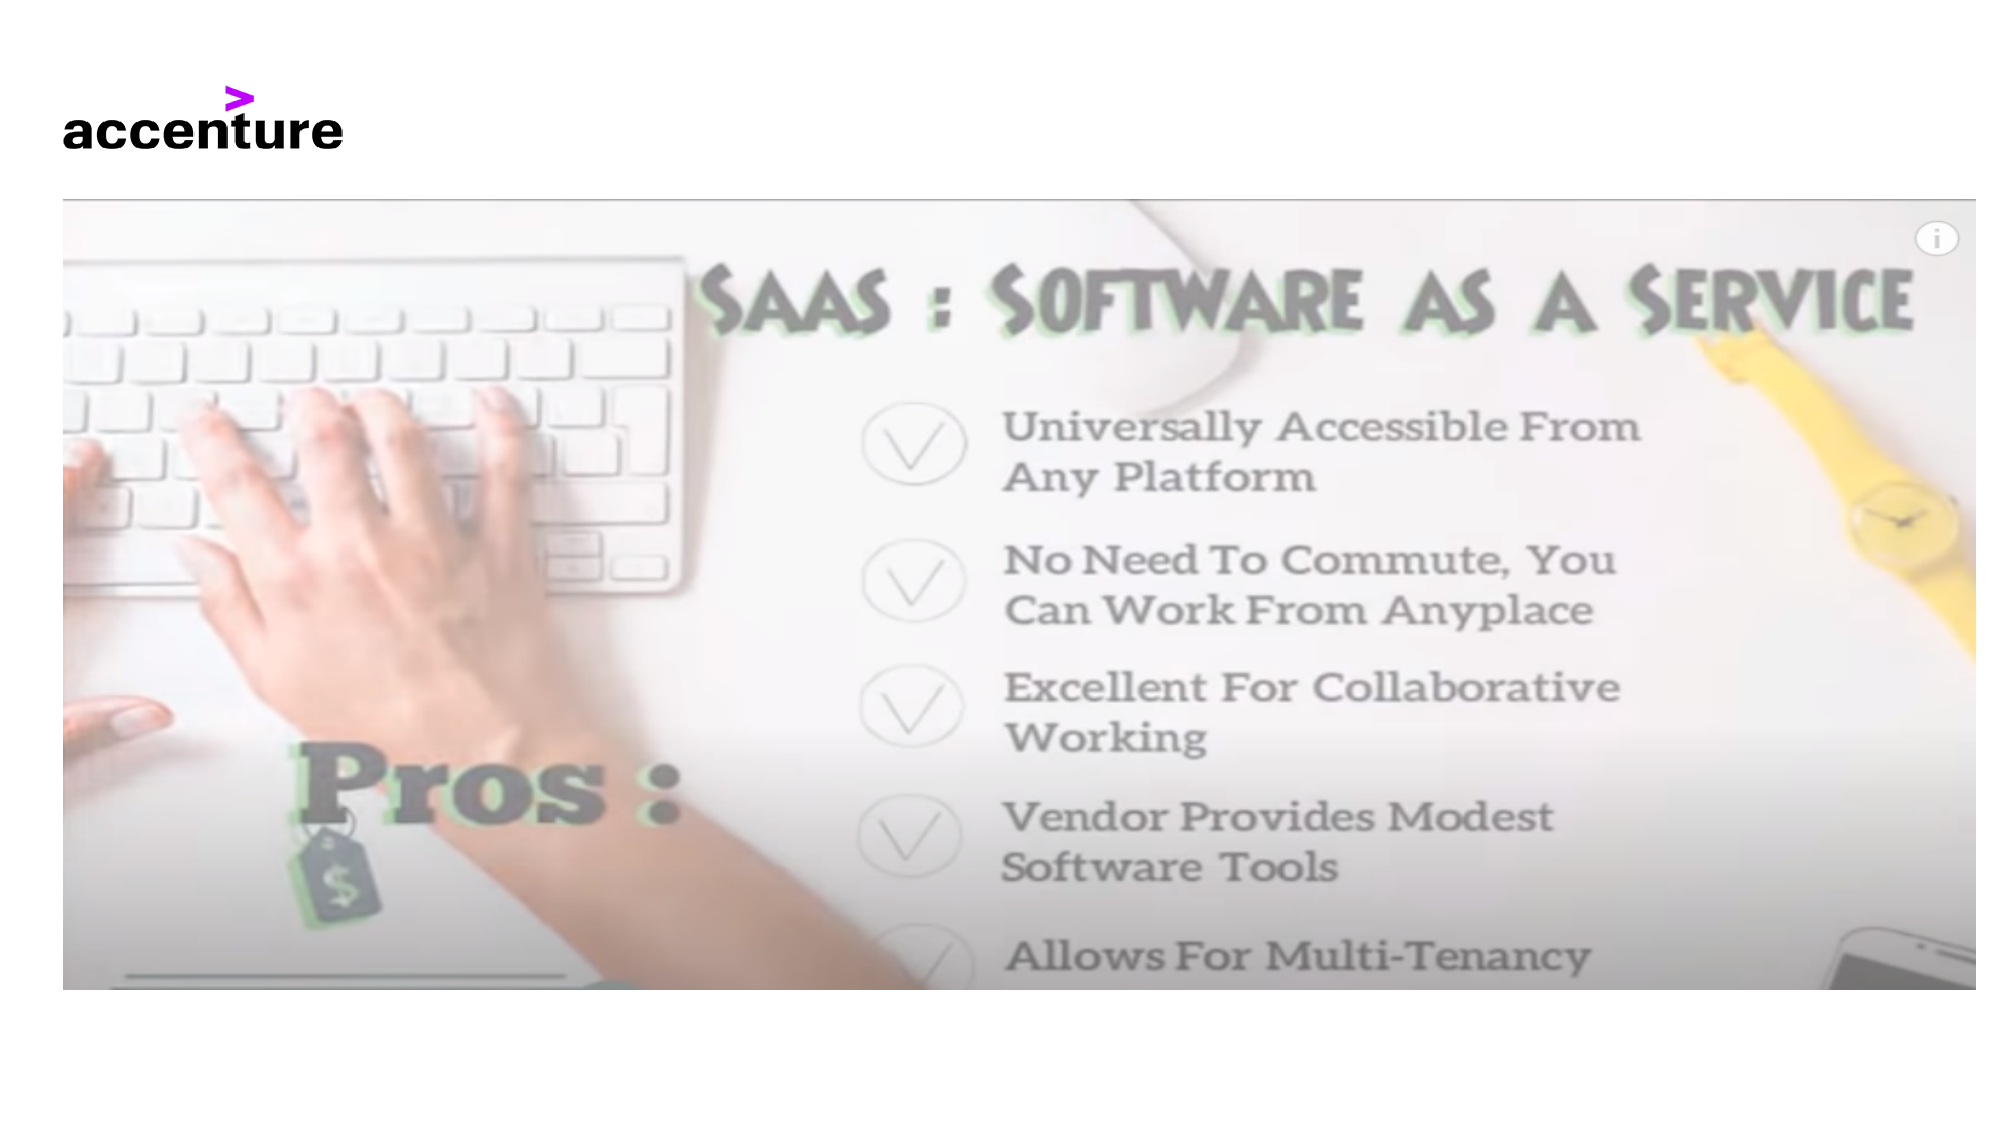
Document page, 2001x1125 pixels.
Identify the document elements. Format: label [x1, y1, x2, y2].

picture [63, 85, 343, 149]
picture [63, 199, 1976, 990]
